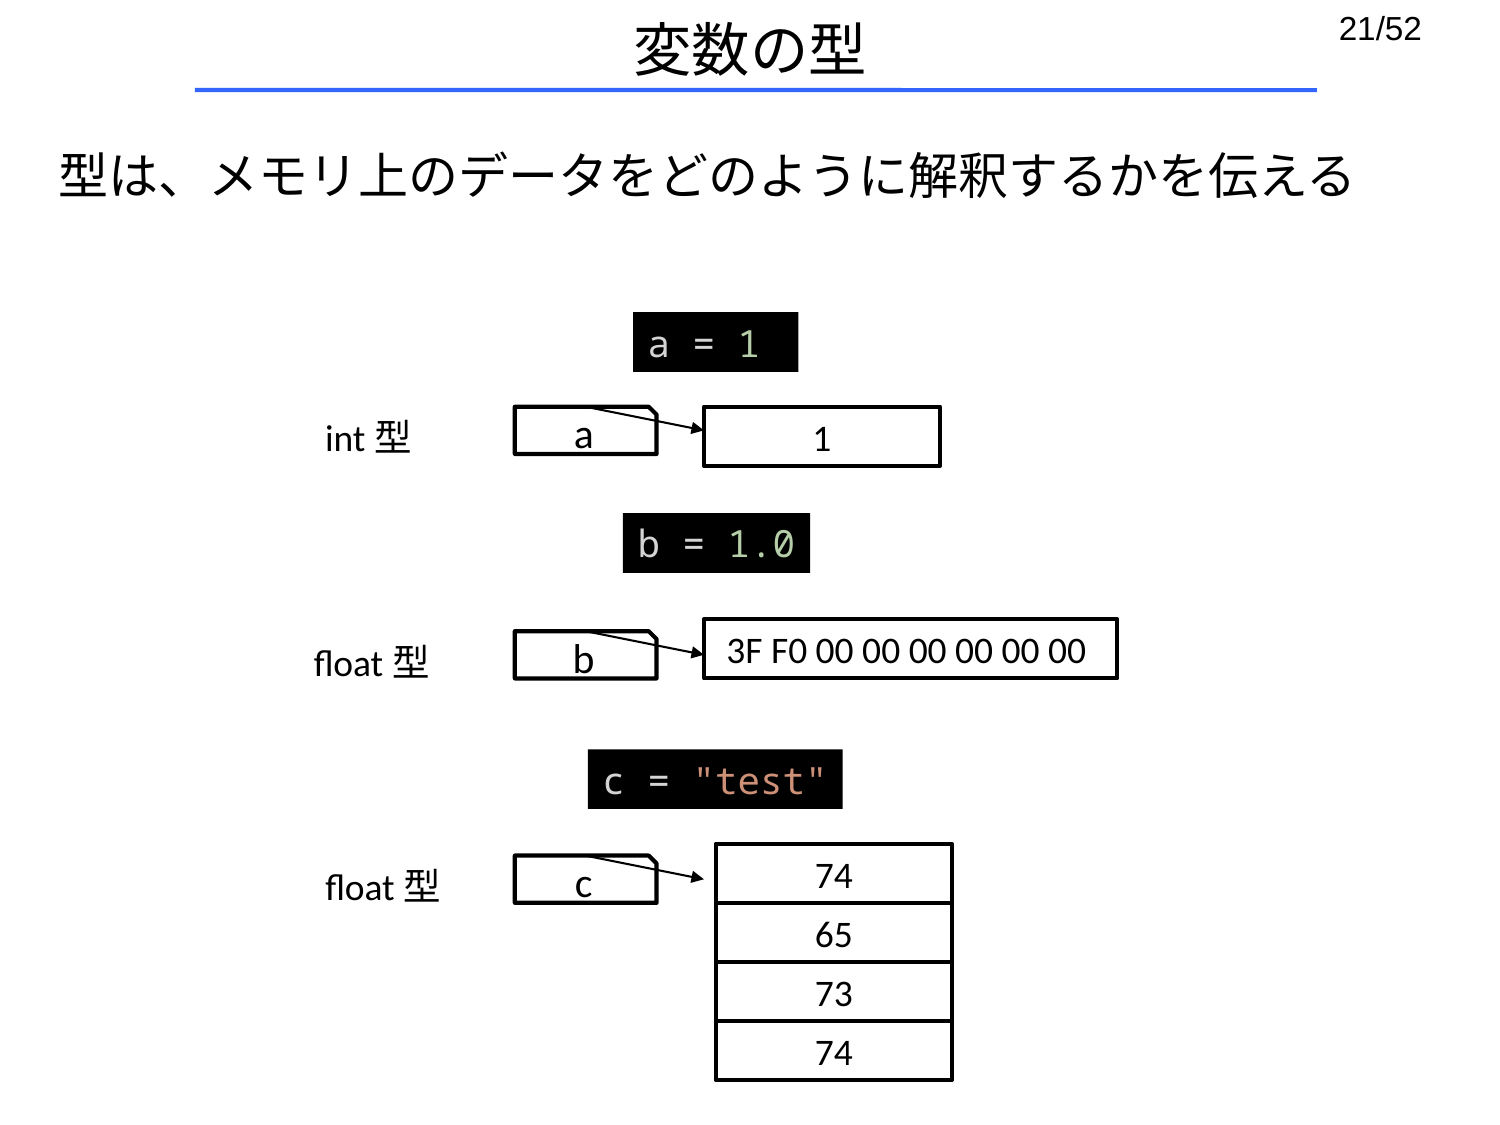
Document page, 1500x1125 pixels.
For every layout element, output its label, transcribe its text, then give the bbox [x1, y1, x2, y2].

text_box 1 [702, 405, 942, 468]
text_box a = 1 [633, 312, 799, 372]
text_box float型 [298, 631, 445, 691]
text_box a [512, 404, 659, 457]
text_box 型は、メモリ上のデータをどのように解釈するかを伝える [43, 137, 1372, 212]
text_box c [512, 853, 659, 905]
text_box float型 [310, 855, 457, 916]
text_box 73 [714, 960, 954, 1019]
text_box 3F F0 00 00 00 00 00 00 [702, 617, 1119, 680]
text_box 74 [714, 842, 954, 901]
text_box b = 1.0 [622, 513, 811, 573]
text_box c = "test" [587, 749, 843, 809]
text_box int型 [310, 406, 427, 467]
text_box 65 [714, 901, 954, 960]
text_box b [512, 629, 659, 681]
text_box 74 [714, 1019, 954, 1082]
title 変数の型 [0, 5, 1500, 91]
